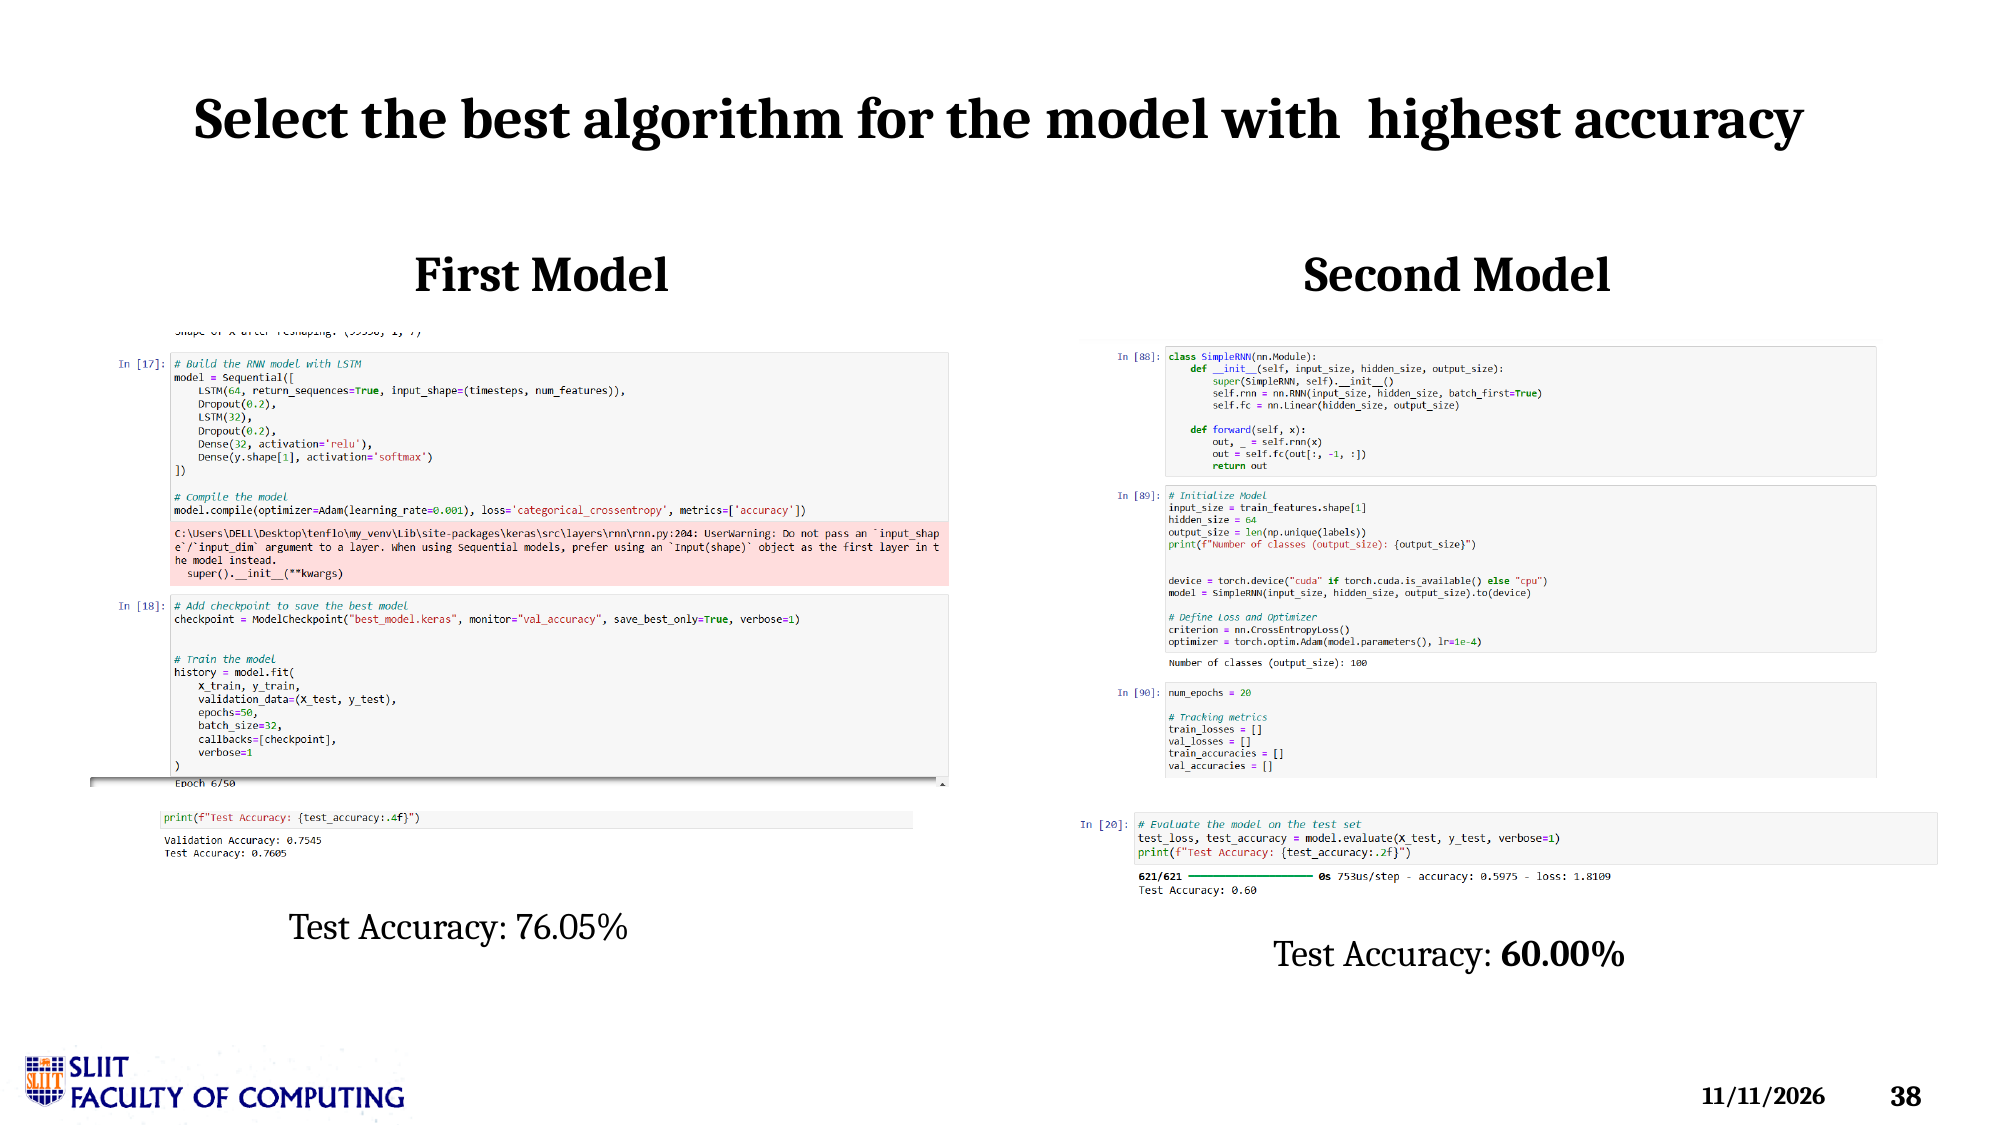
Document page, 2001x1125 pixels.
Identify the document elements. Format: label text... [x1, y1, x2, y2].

text_box Test Accuracy: 60.00% [1258, 921, 1729, 981]
picture [145, 810, 913, 871]
picture [0, 1045, 413, 1125]
text_box Test Accuracy: 76.05% [209, 894, 710, 955]
picture [1043, 810, 1944, 909]
text_box Second Model [1015, 203, 1900, 309]
list First Model [99, 203, 984, 309]
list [78, 331, 963, 787]
picture [1079, 339, 1884, 779]
title Select the best algorithm for the model with highest accuracy [50, 50, 1967, 180]
